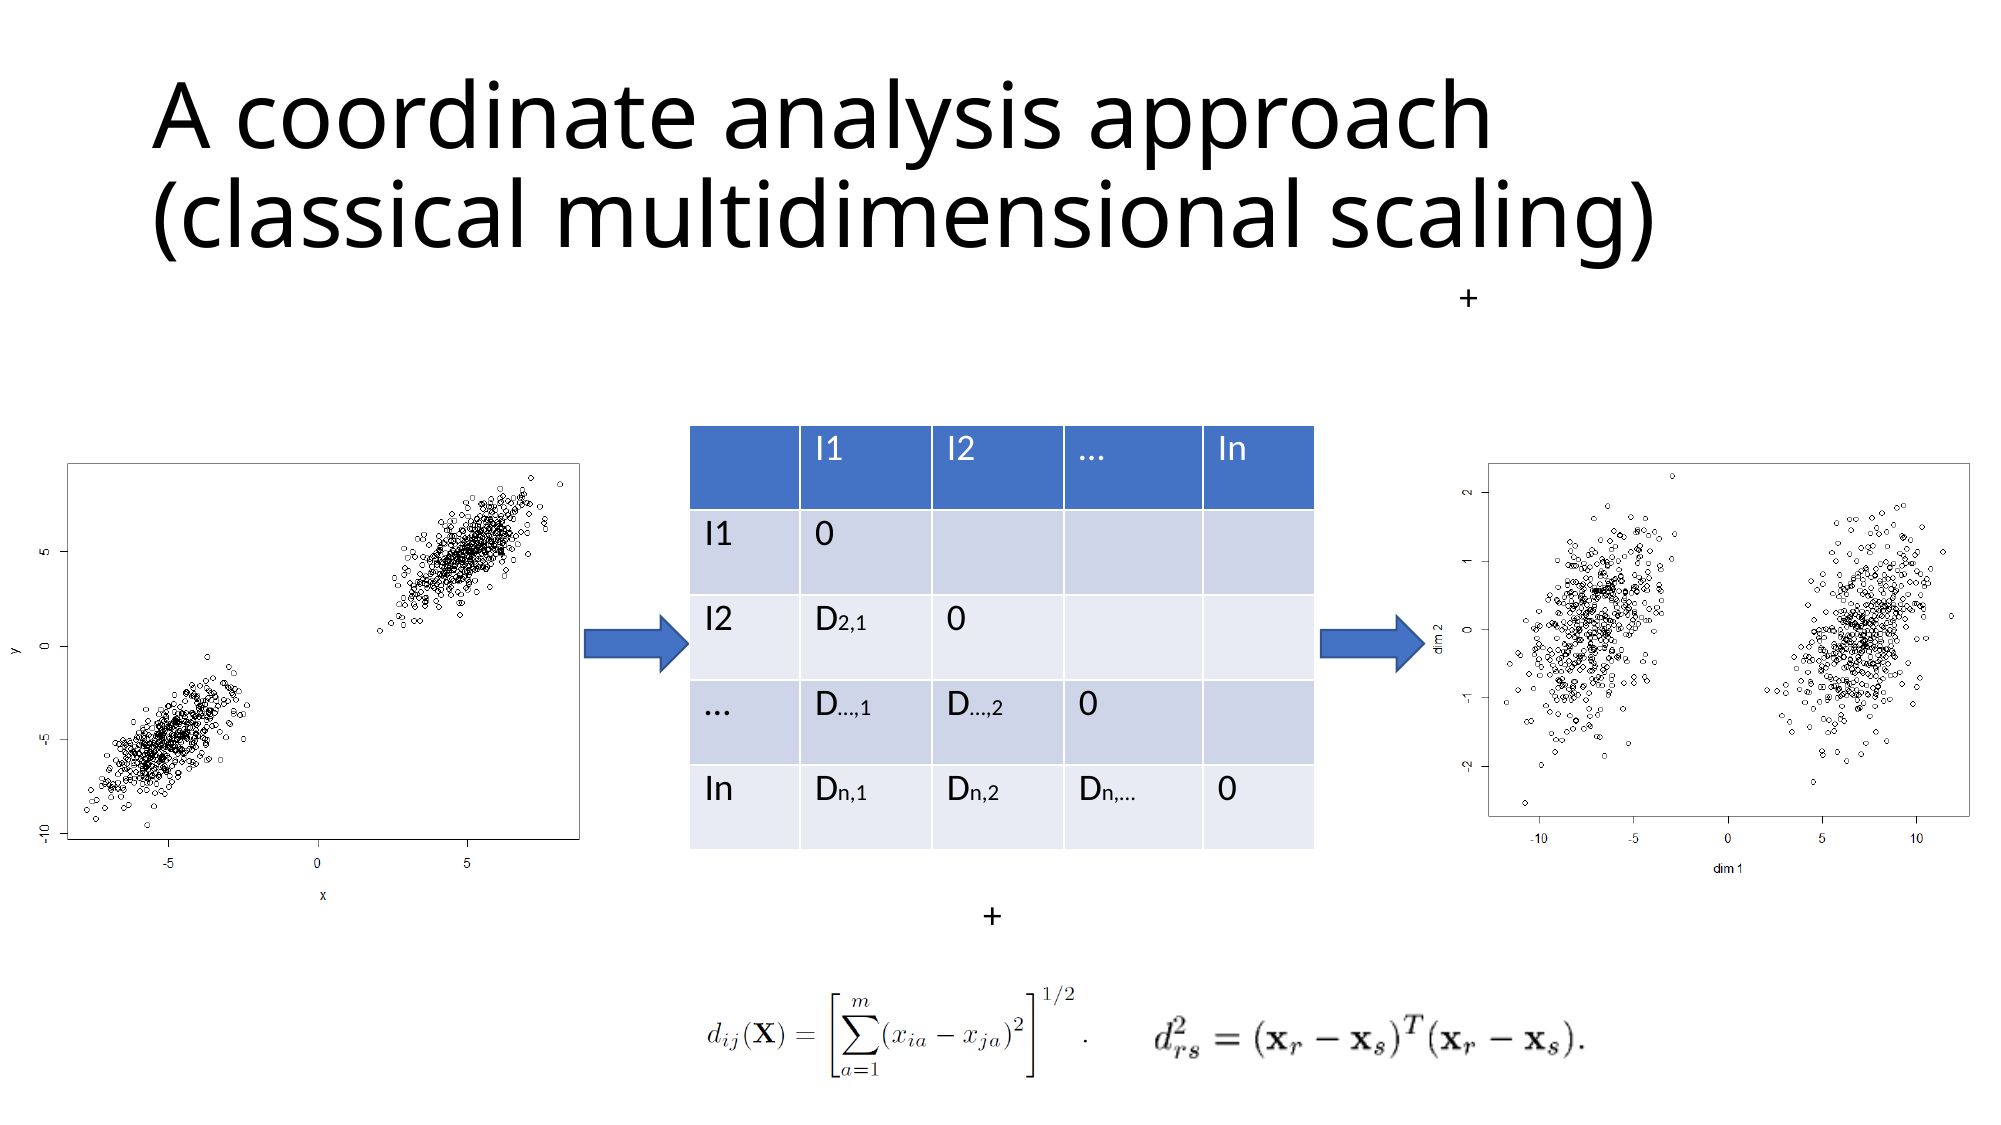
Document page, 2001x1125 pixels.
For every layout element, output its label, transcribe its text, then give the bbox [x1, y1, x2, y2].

table_cell D…,2 [933, 681, 1063, 764]
title A coordinate analysis approach (classical multidimensional scaling) [137, 59, 1863, 278]
table_header I1 [801, 426, 931, 509]
table_cell … [690, 681, 799, 764]
table_header … [1065, 426, 1202, 509]
picture [688, 971, 1113, 1105]
table_cell [933, 511, 1063, 594]
table_cell [1065, 511, 1202, 594]
table_header [690, 426, 799, 509]
table_cell 0 [801, 511, 931, 594]
text_box [1319, 613, 1426, 674]
text_box [612, 613, 689, 674]
table_cell 0 [1065, 681, 1202, 764]
table_header I2 [933, 426, 1063, 509]
table_cell Dn,2 [933, 766, 1063, 849]
table_cell [1065, 596, 1202, 679]
table_cell Dn,1 [801, 766, 931, 849]
table_cell 0 [933, 596, 1063, 679]
picture [1428, 402, 2000, 891]
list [3, 399, 612, 919]
picture [1133, 996, 1612, 1080]
table_cell [1204, 596, 1314, 679]
table_cell [1204, 681, 1314, 764]
table_cell I1 [690, 511, 799, 594]
table_cell In [690, 766, 799, 849]
table_cell Dn,… [1065, 766, 1202, 849]
table_cell I2 [690, 596, 799, 679]
table_cell 0 [1204, 766, 1314, 849]
table_cell [1204, 511, 1314, 594]
table_header In [1204, 426, 1314, 509]
table_cell D…,1 [801, 681, 931, 764]
table_cell D2,1 [801, 596, 931, 679]
